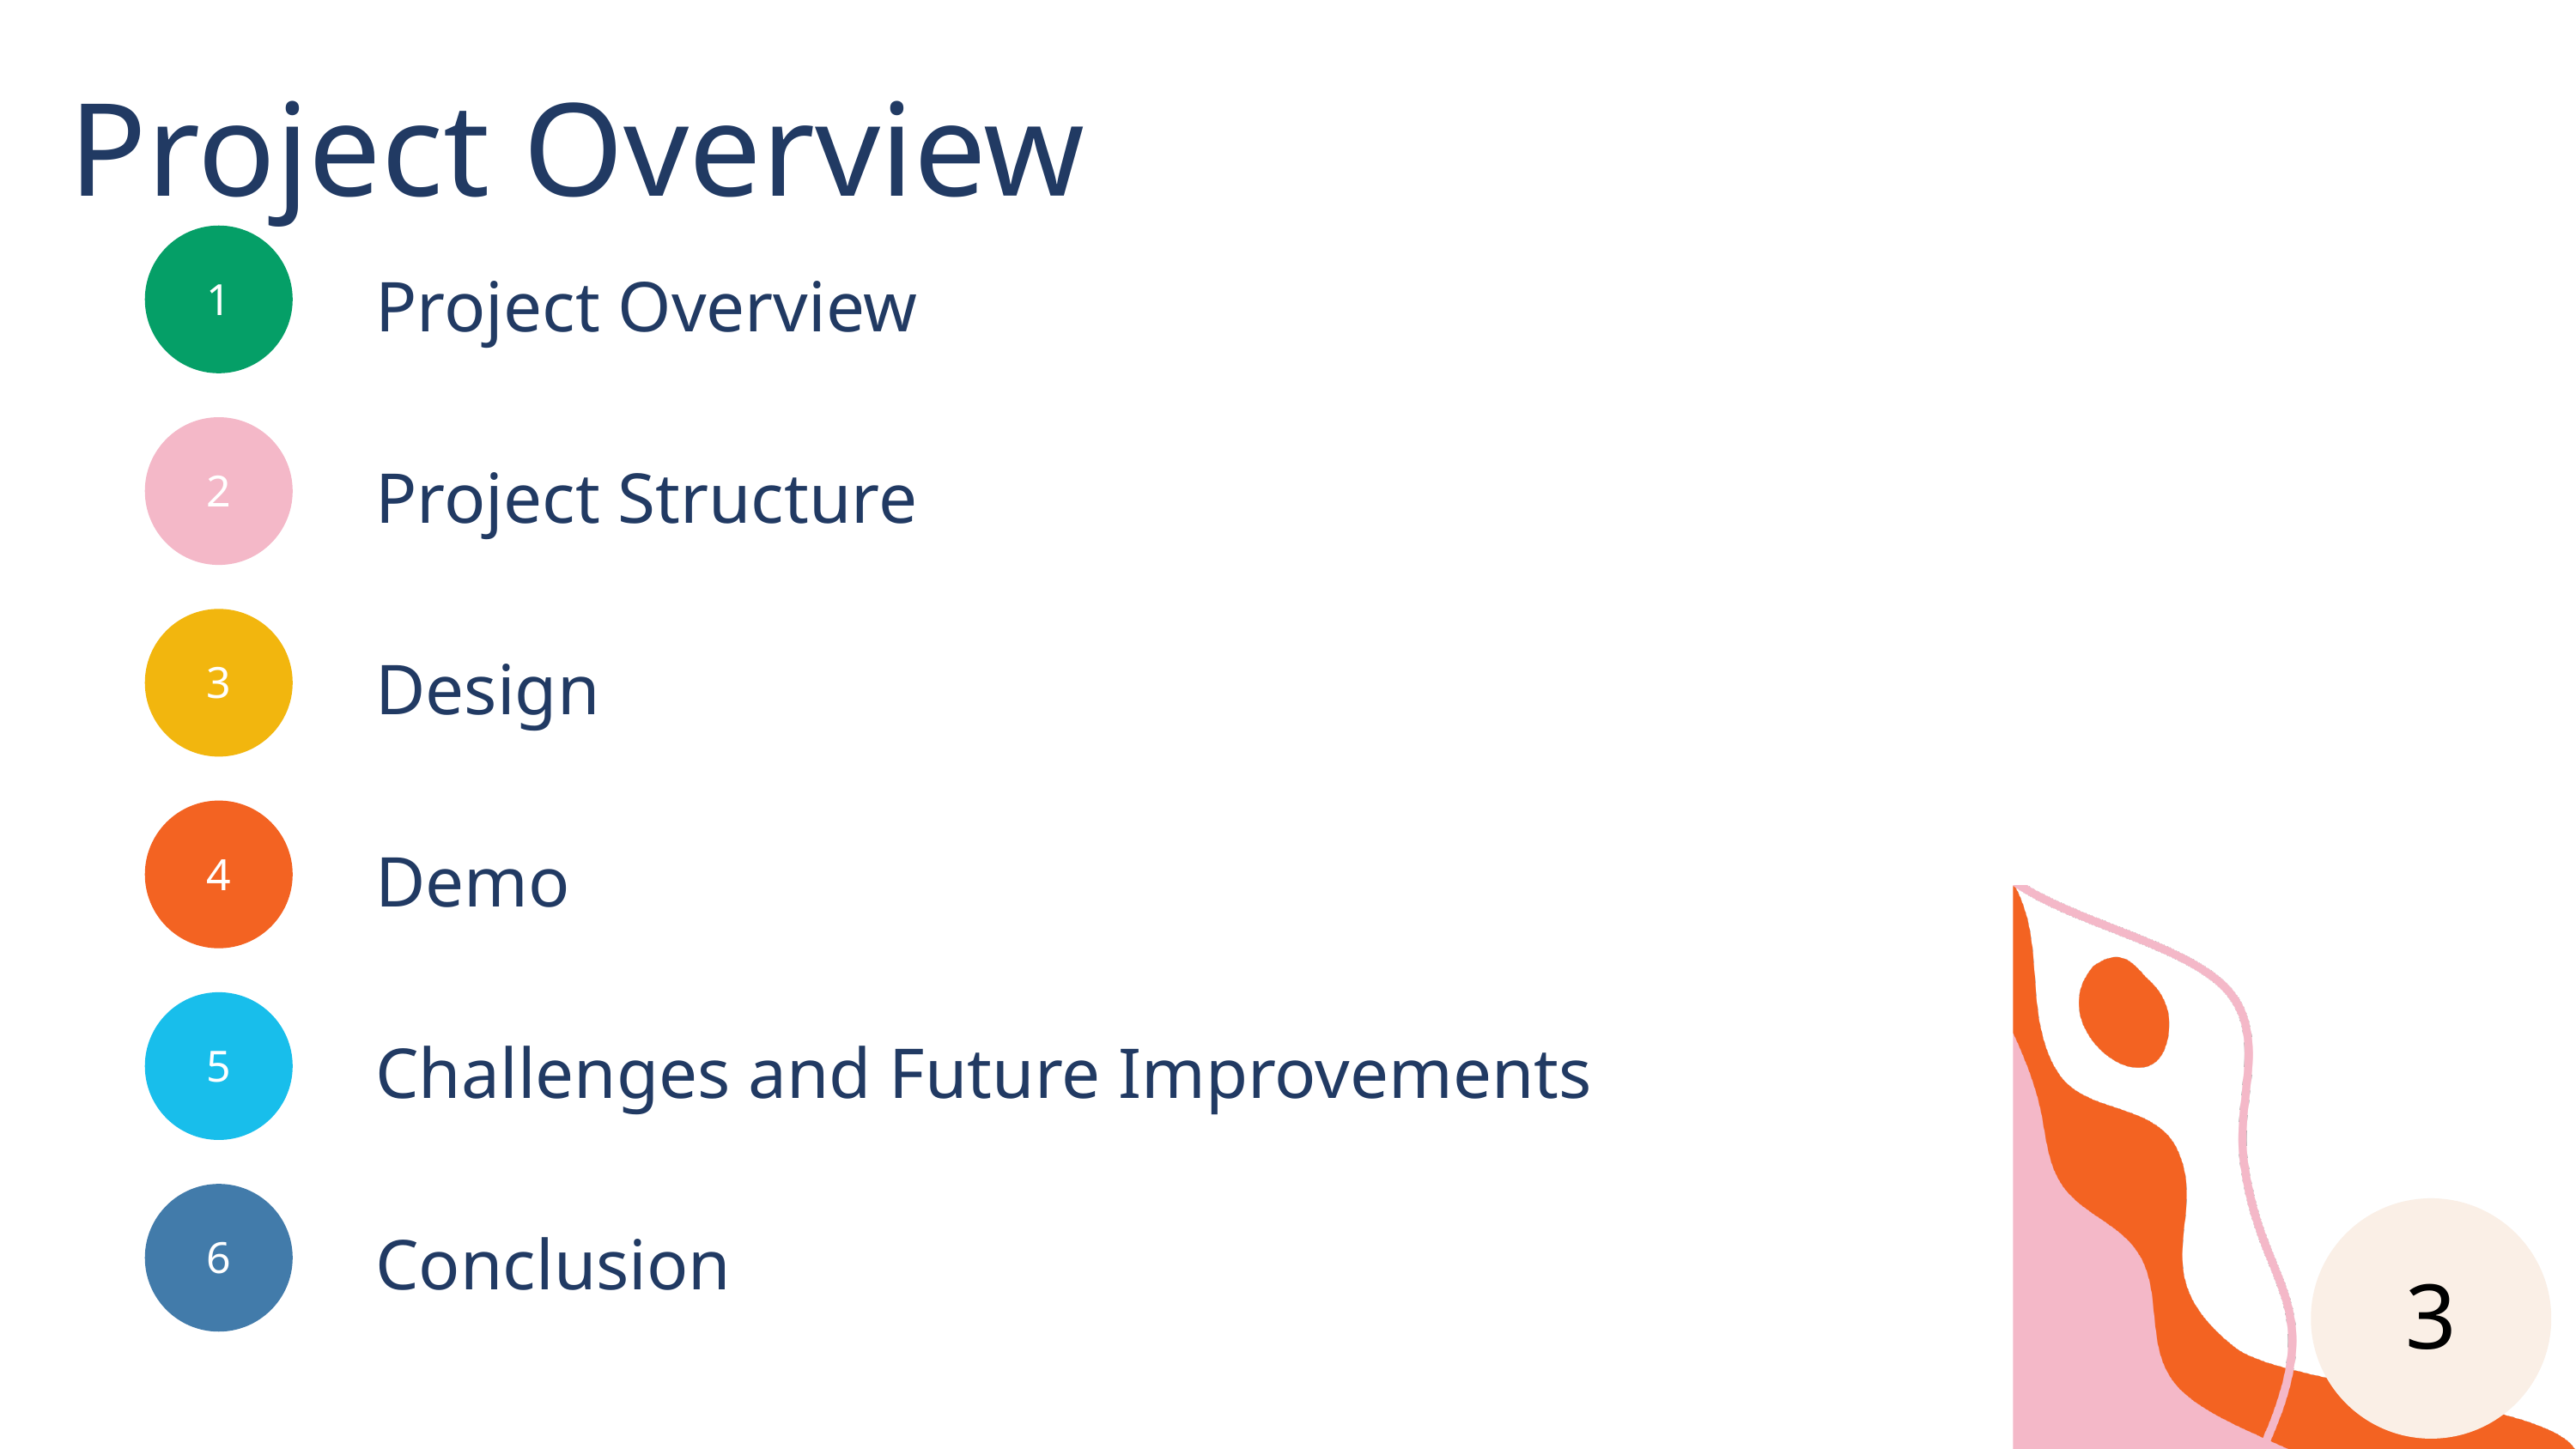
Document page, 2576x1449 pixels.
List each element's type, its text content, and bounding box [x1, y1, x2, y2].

text_box Project Structure [375, 440, 1362, 537]
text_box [144, 609, 294, 757]
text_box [144, 1183, 294, 1332]
text_box Demo [375, 823, 1362, 920]
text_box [144, 225, 294, 374]
text_box Conclusion [375, 1207, 1367, 1304]
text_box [2310, 1197, 2552, 1440]
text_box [144, 991, 294, 1141]
text_box [2013, 885, 2576, 1449]
text_box Project Overview [375, 248, 1362, 346]
text_box Challenges and Future Improvements [375, 1016, 1640, 1113]
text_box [144, 800, 294, 949]
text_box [144, 416, 294, 566]
text_box Project Overview [69, 42, 1419, 223]
text_box Design [375, 632, 1362, 729]
